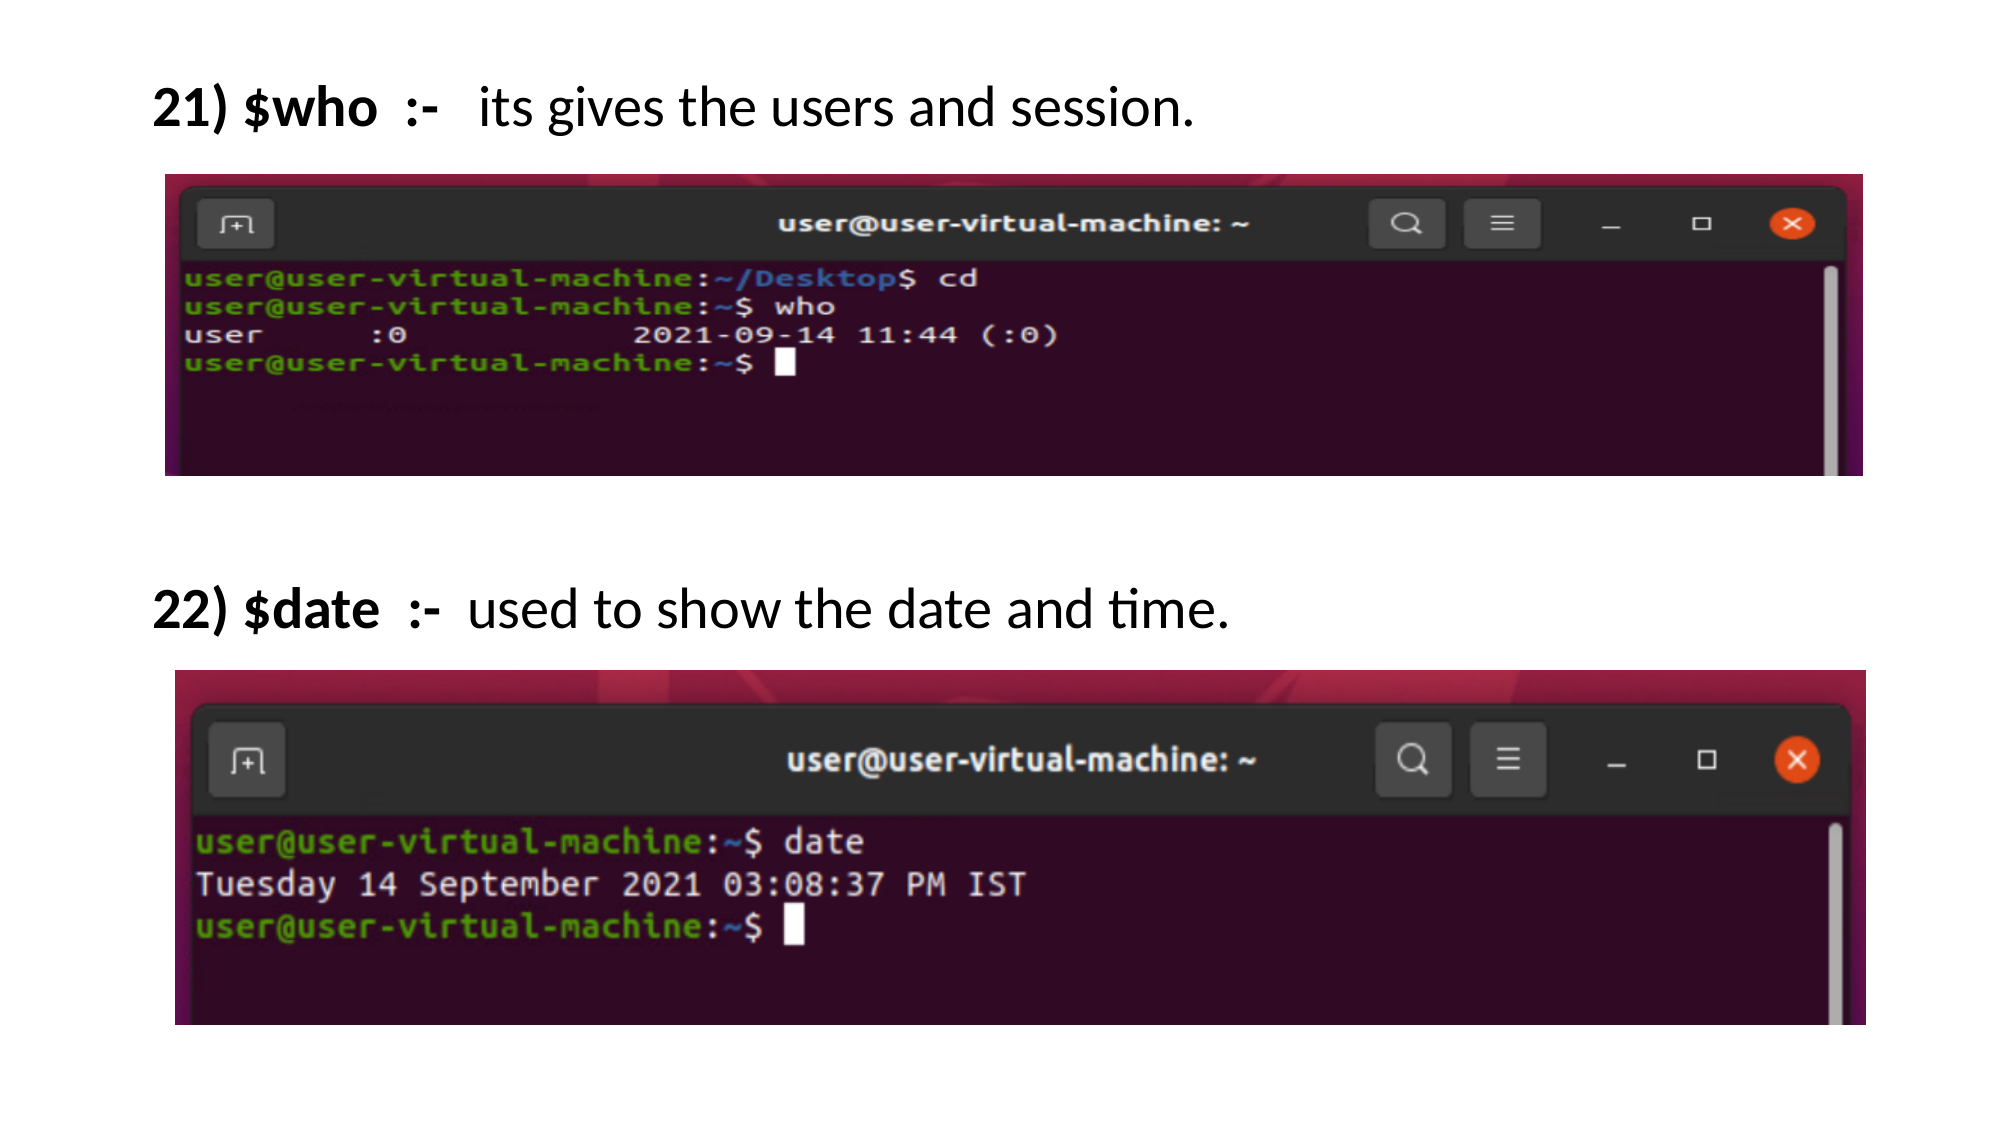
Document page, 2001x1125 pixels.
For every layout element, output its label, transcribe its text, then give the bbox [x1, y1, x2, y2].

picture [175, 670, 1866, 1025]
list 21) $who :- its gives the users and session. 22) $date :- used to show the date and time. [137, 68, 1863, 1068]
picture [164, 174, 1863, 476]
